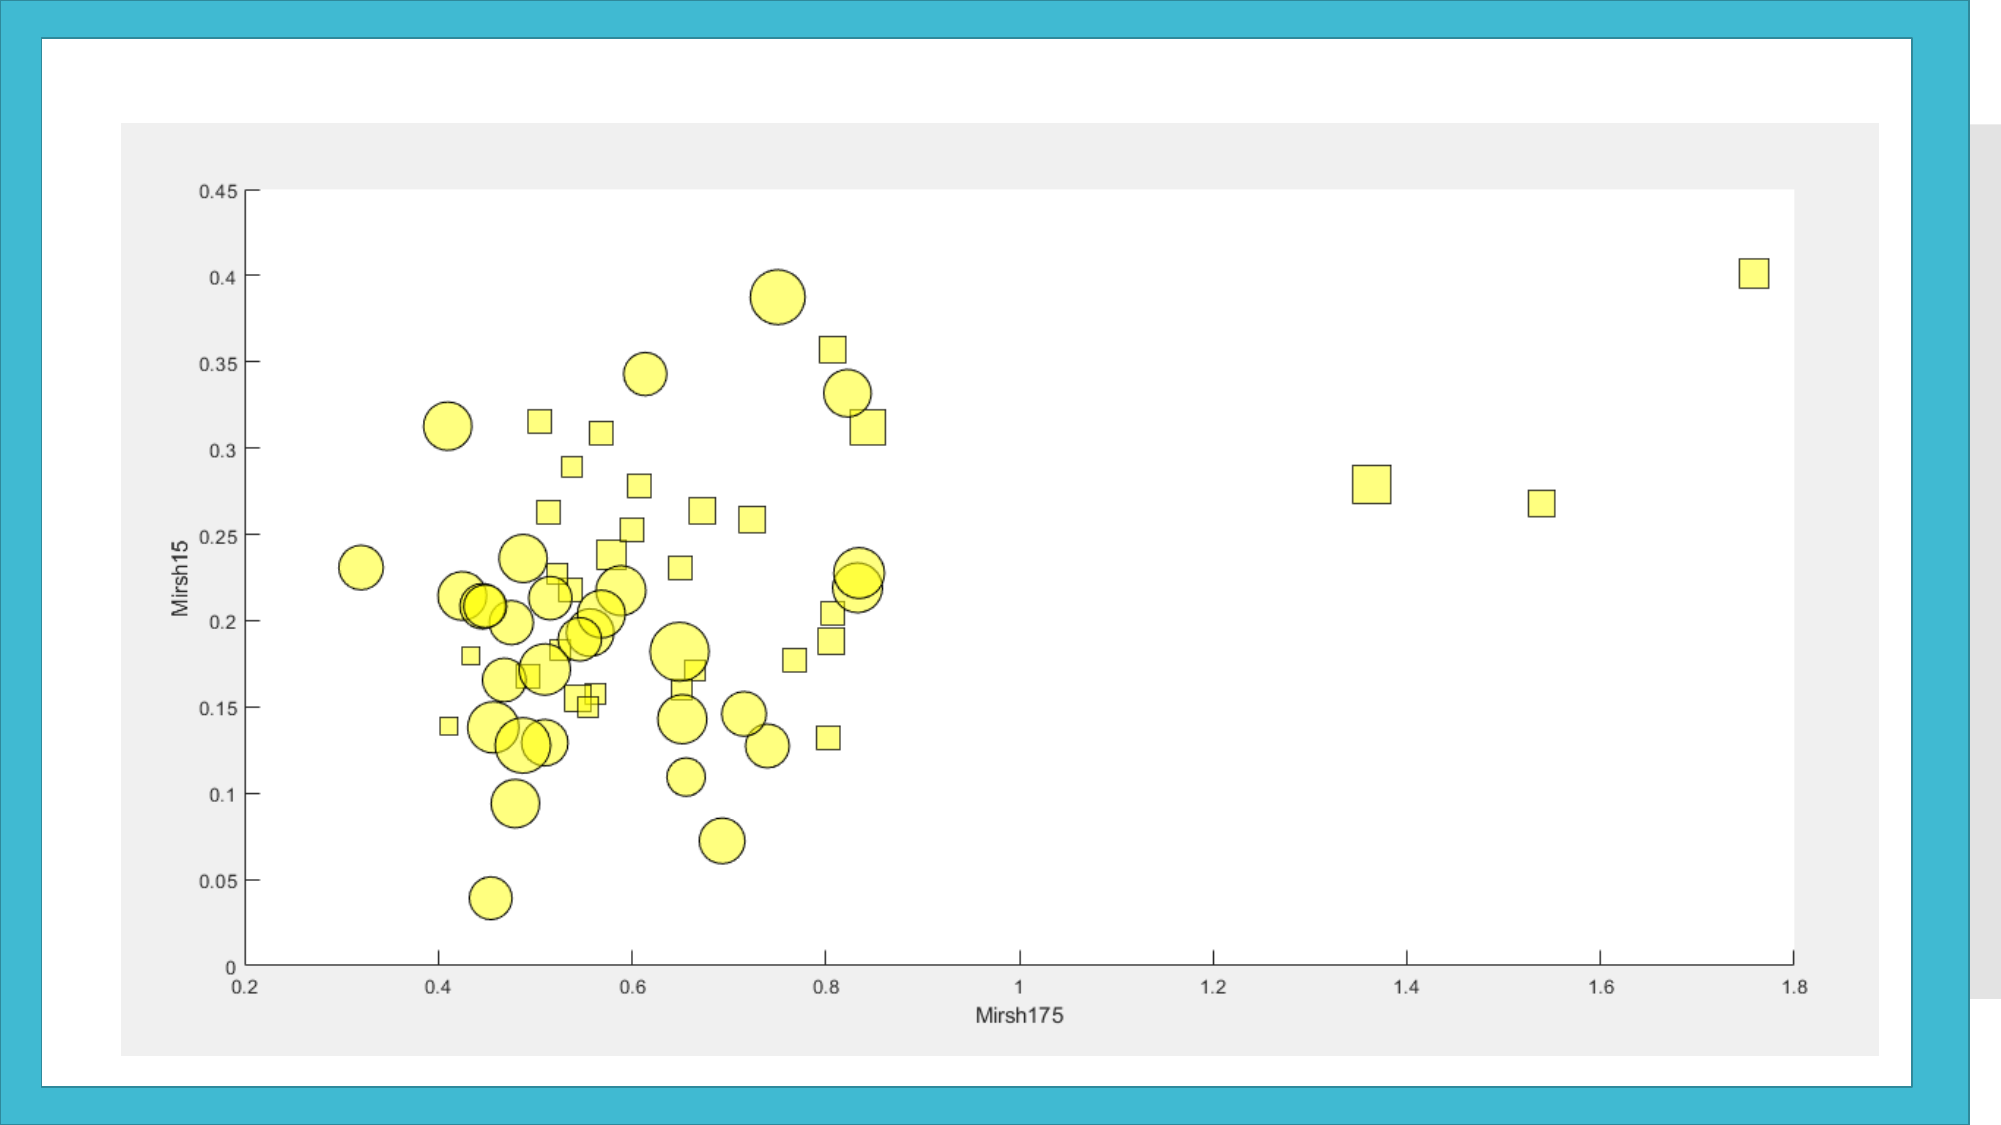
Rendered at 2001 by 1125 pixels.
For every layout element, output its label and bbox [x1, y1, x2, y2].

text_box [0, 0, 1970, 1125]
text_box [42, 39, 593, 1086]
picture [120, 123, 1880, 1056]
